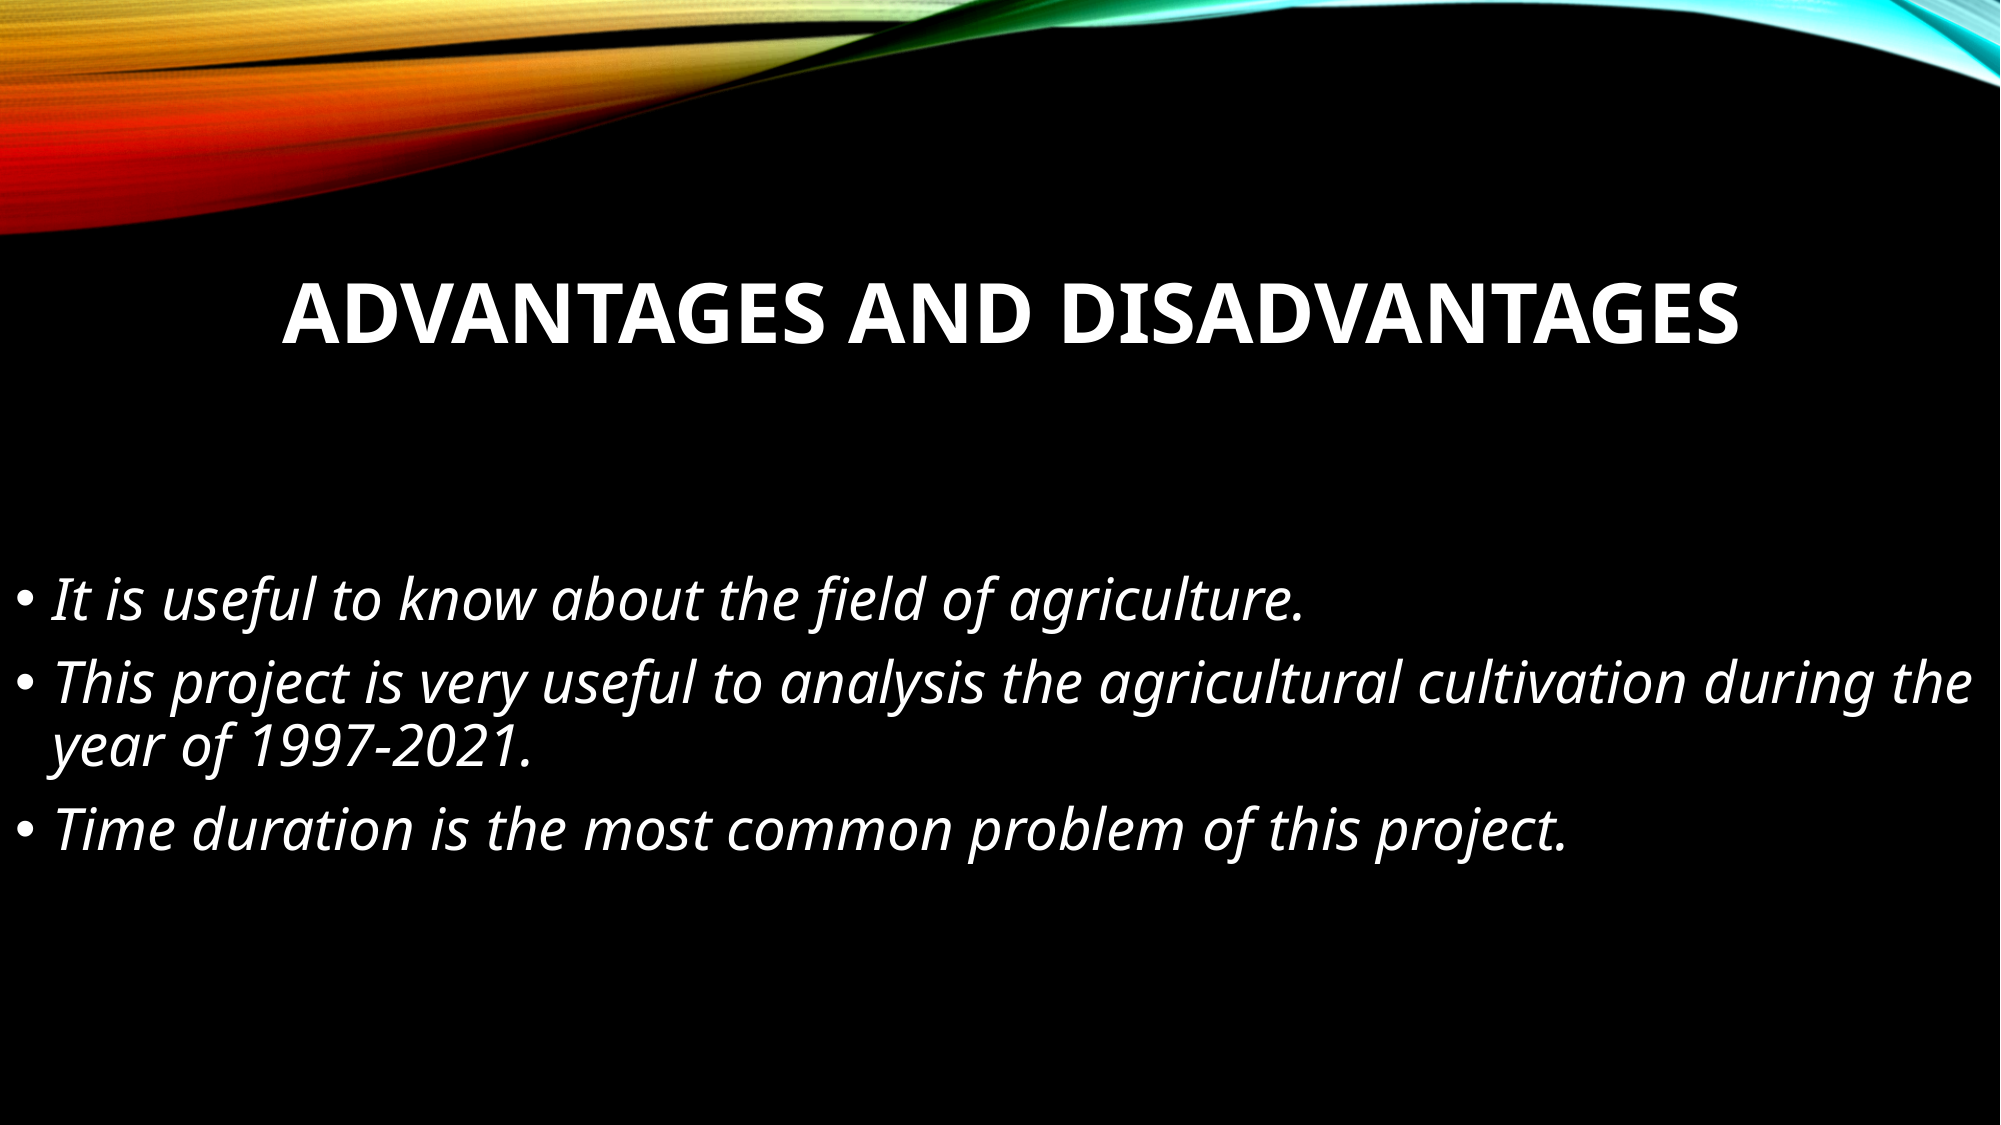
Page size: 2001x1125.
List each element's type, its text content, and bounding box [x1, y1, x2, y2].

list It is useful to know about the field of agriculture. This project is very useful to analysis the agricultural cultivation during the year of 1997-2021. Time duration is the most common problem of this project. [0, 562, 2000, 1125]
picture [0, 0, 2000, 237]
title Advantages and disadvantages [136, 167, 1888, 467]
